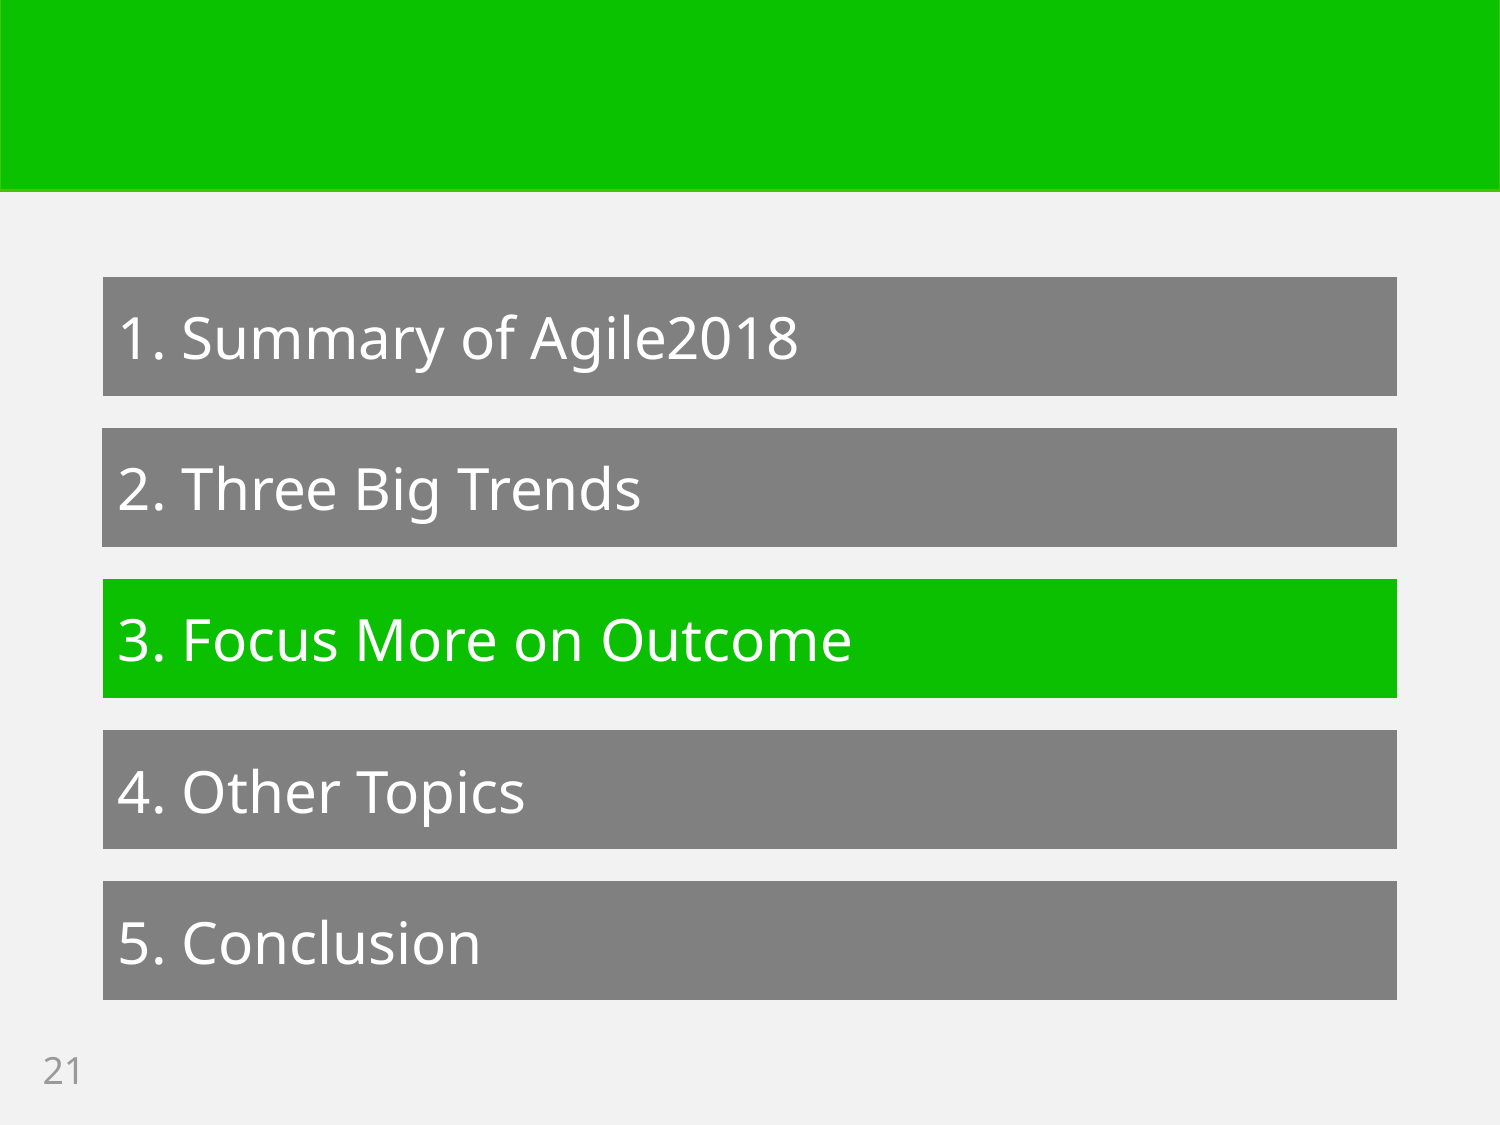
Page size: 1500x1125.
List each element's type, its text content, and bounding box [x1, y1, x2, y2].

text_box 5. Conclusion [103, 881, 1397, 1000]
text_box 3. Focus More on Outcome [103, 579, 1397, 698]
slide_number 21 [27, 1042, 146, 1102]
text_box 2. Three Big Trends [102, 428, 1397, 547]
text_box 1. Summary of Agile2018 [103, 277, 1397, 396]
text_box 4. Other Topics [103, 730, 1397, 849]
